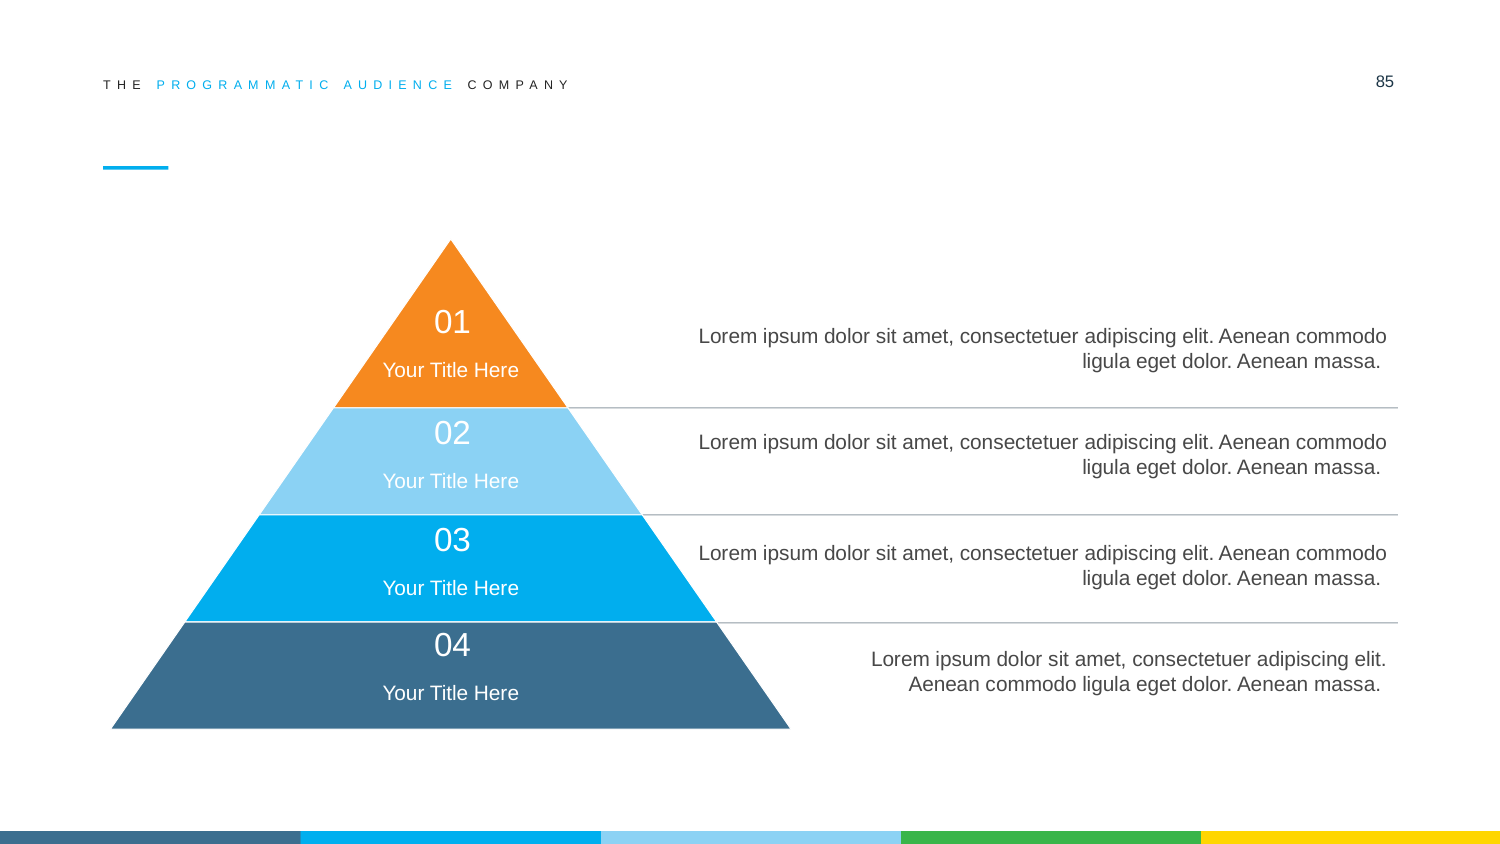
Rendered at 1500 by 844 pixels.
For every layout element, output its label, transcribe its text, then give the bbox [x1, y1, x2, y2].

text_box Lorem ipsum dolor sit amet, consectetuer adipiscing elit. Aenean commodo ligula eget dolor. Aenean massa. [791, 317, 1398, 379]
text_box Lorem ipsum dolor sit amet, consectetuer adipiscing elit. Aenean commodo ligula eget dolor. Aenean massa. [791, 533, 1398, 596]
slide_number 85 [1375, 70, 1440, 96]
text_box Lorem ipsum dolor sit amet, consectetuer adipiscing elit. Aenean commodo ligula eget dolor. Aenean massa. [791, 423, 1398, 485]
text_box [110, 238, 791, 730]
text_box THE PROGRAMMATIC AUDIENCE COMPANY [103, 77, 1179, 93]
text_box Lorem ipsum dolor sit amet, consectetuer adipiscing elit. Aenean commodo ligula eget dolor. Aenean massa. [806, 639, 1398, 702]
picture [0, 0, 1500, 844]
